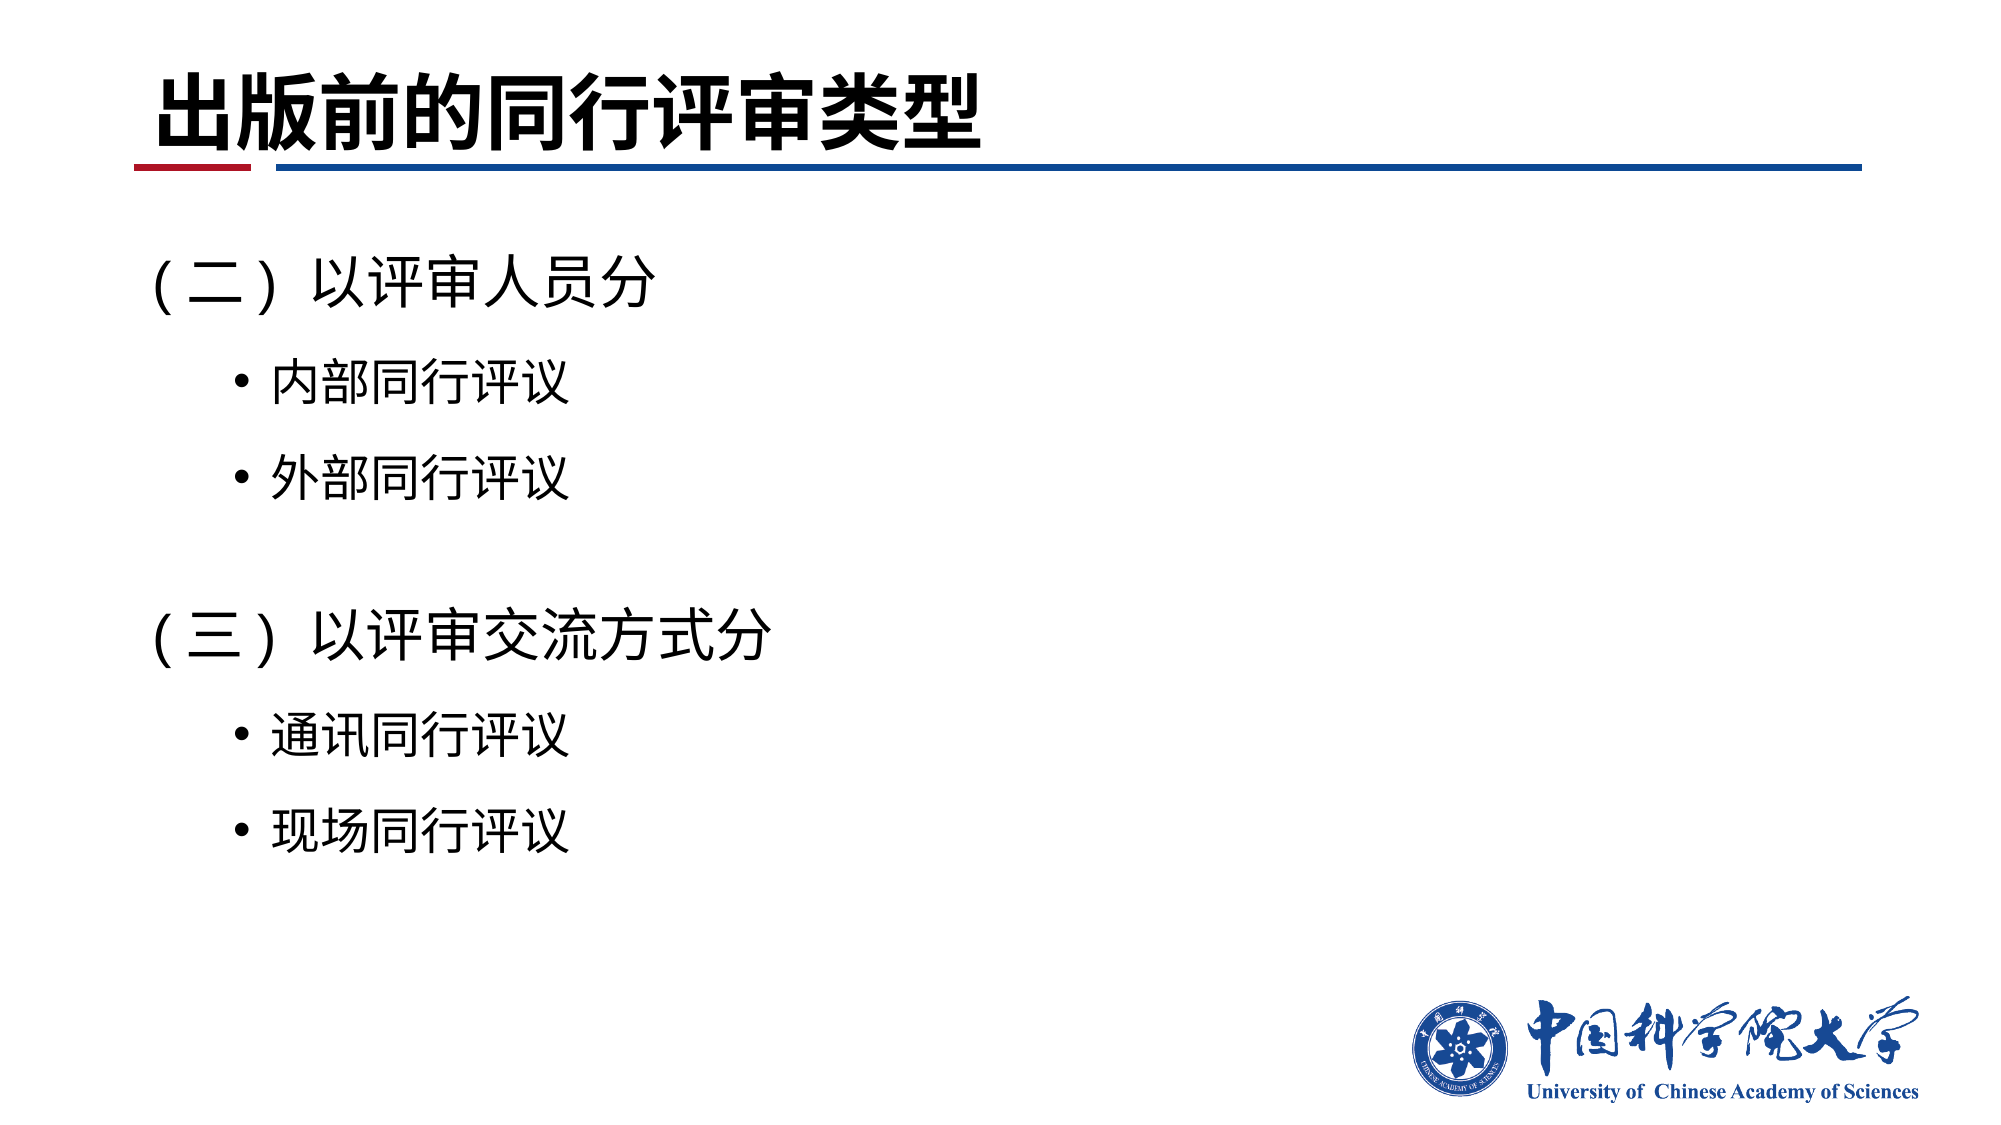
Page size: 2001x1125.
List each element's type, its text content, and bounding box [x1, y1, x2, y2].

list (二) 以评审人员分 内部同行评议 外部同行评议 [137, 219, 1164, 573]
picture [1412, 996, 1919, 1103]
text_box (三) 以评审交流方式分 通讯同行评议 现场同行评议 [137, 572, 853, 998]
title 出版前的同行评审类型 [137, 0, 1863, 168]
